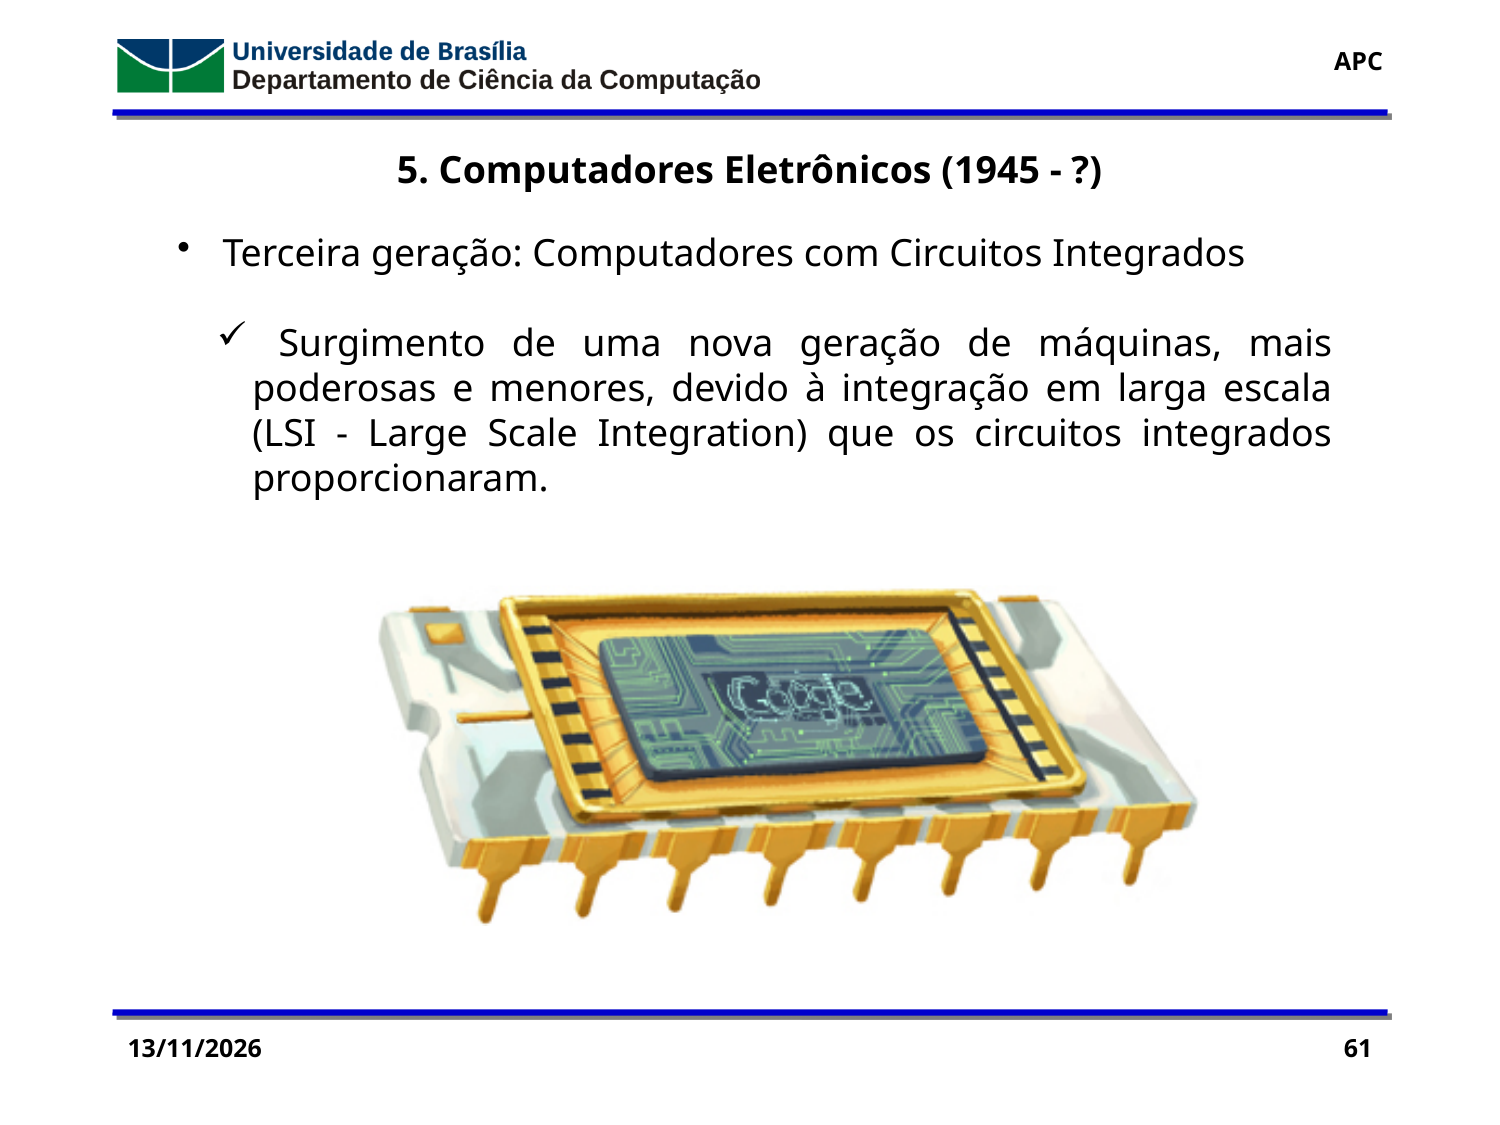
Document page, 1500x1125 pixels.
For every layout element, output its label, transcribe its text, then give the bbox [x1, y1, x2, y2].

text_box Terceira geração: Computadores com Circuitos Integrados Surgimento de uma nova geração de máquinas, mais poderosas e menores, devido à integração em larga escala (LSI - Large Scale Integration) que os circuitos integrados proporcionaram. [162, 221, 1348, 506]
slide_number 61 [1074, 1024, 1388, 1101]
text_box 5. Computadores Eletrônicos (1945 - ?) [112, 138, 1388, 198]
picture [117, 39, 760, 94]
picture [374, 585, 1203, 927]
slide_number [112, 1024, 426, 1101]
